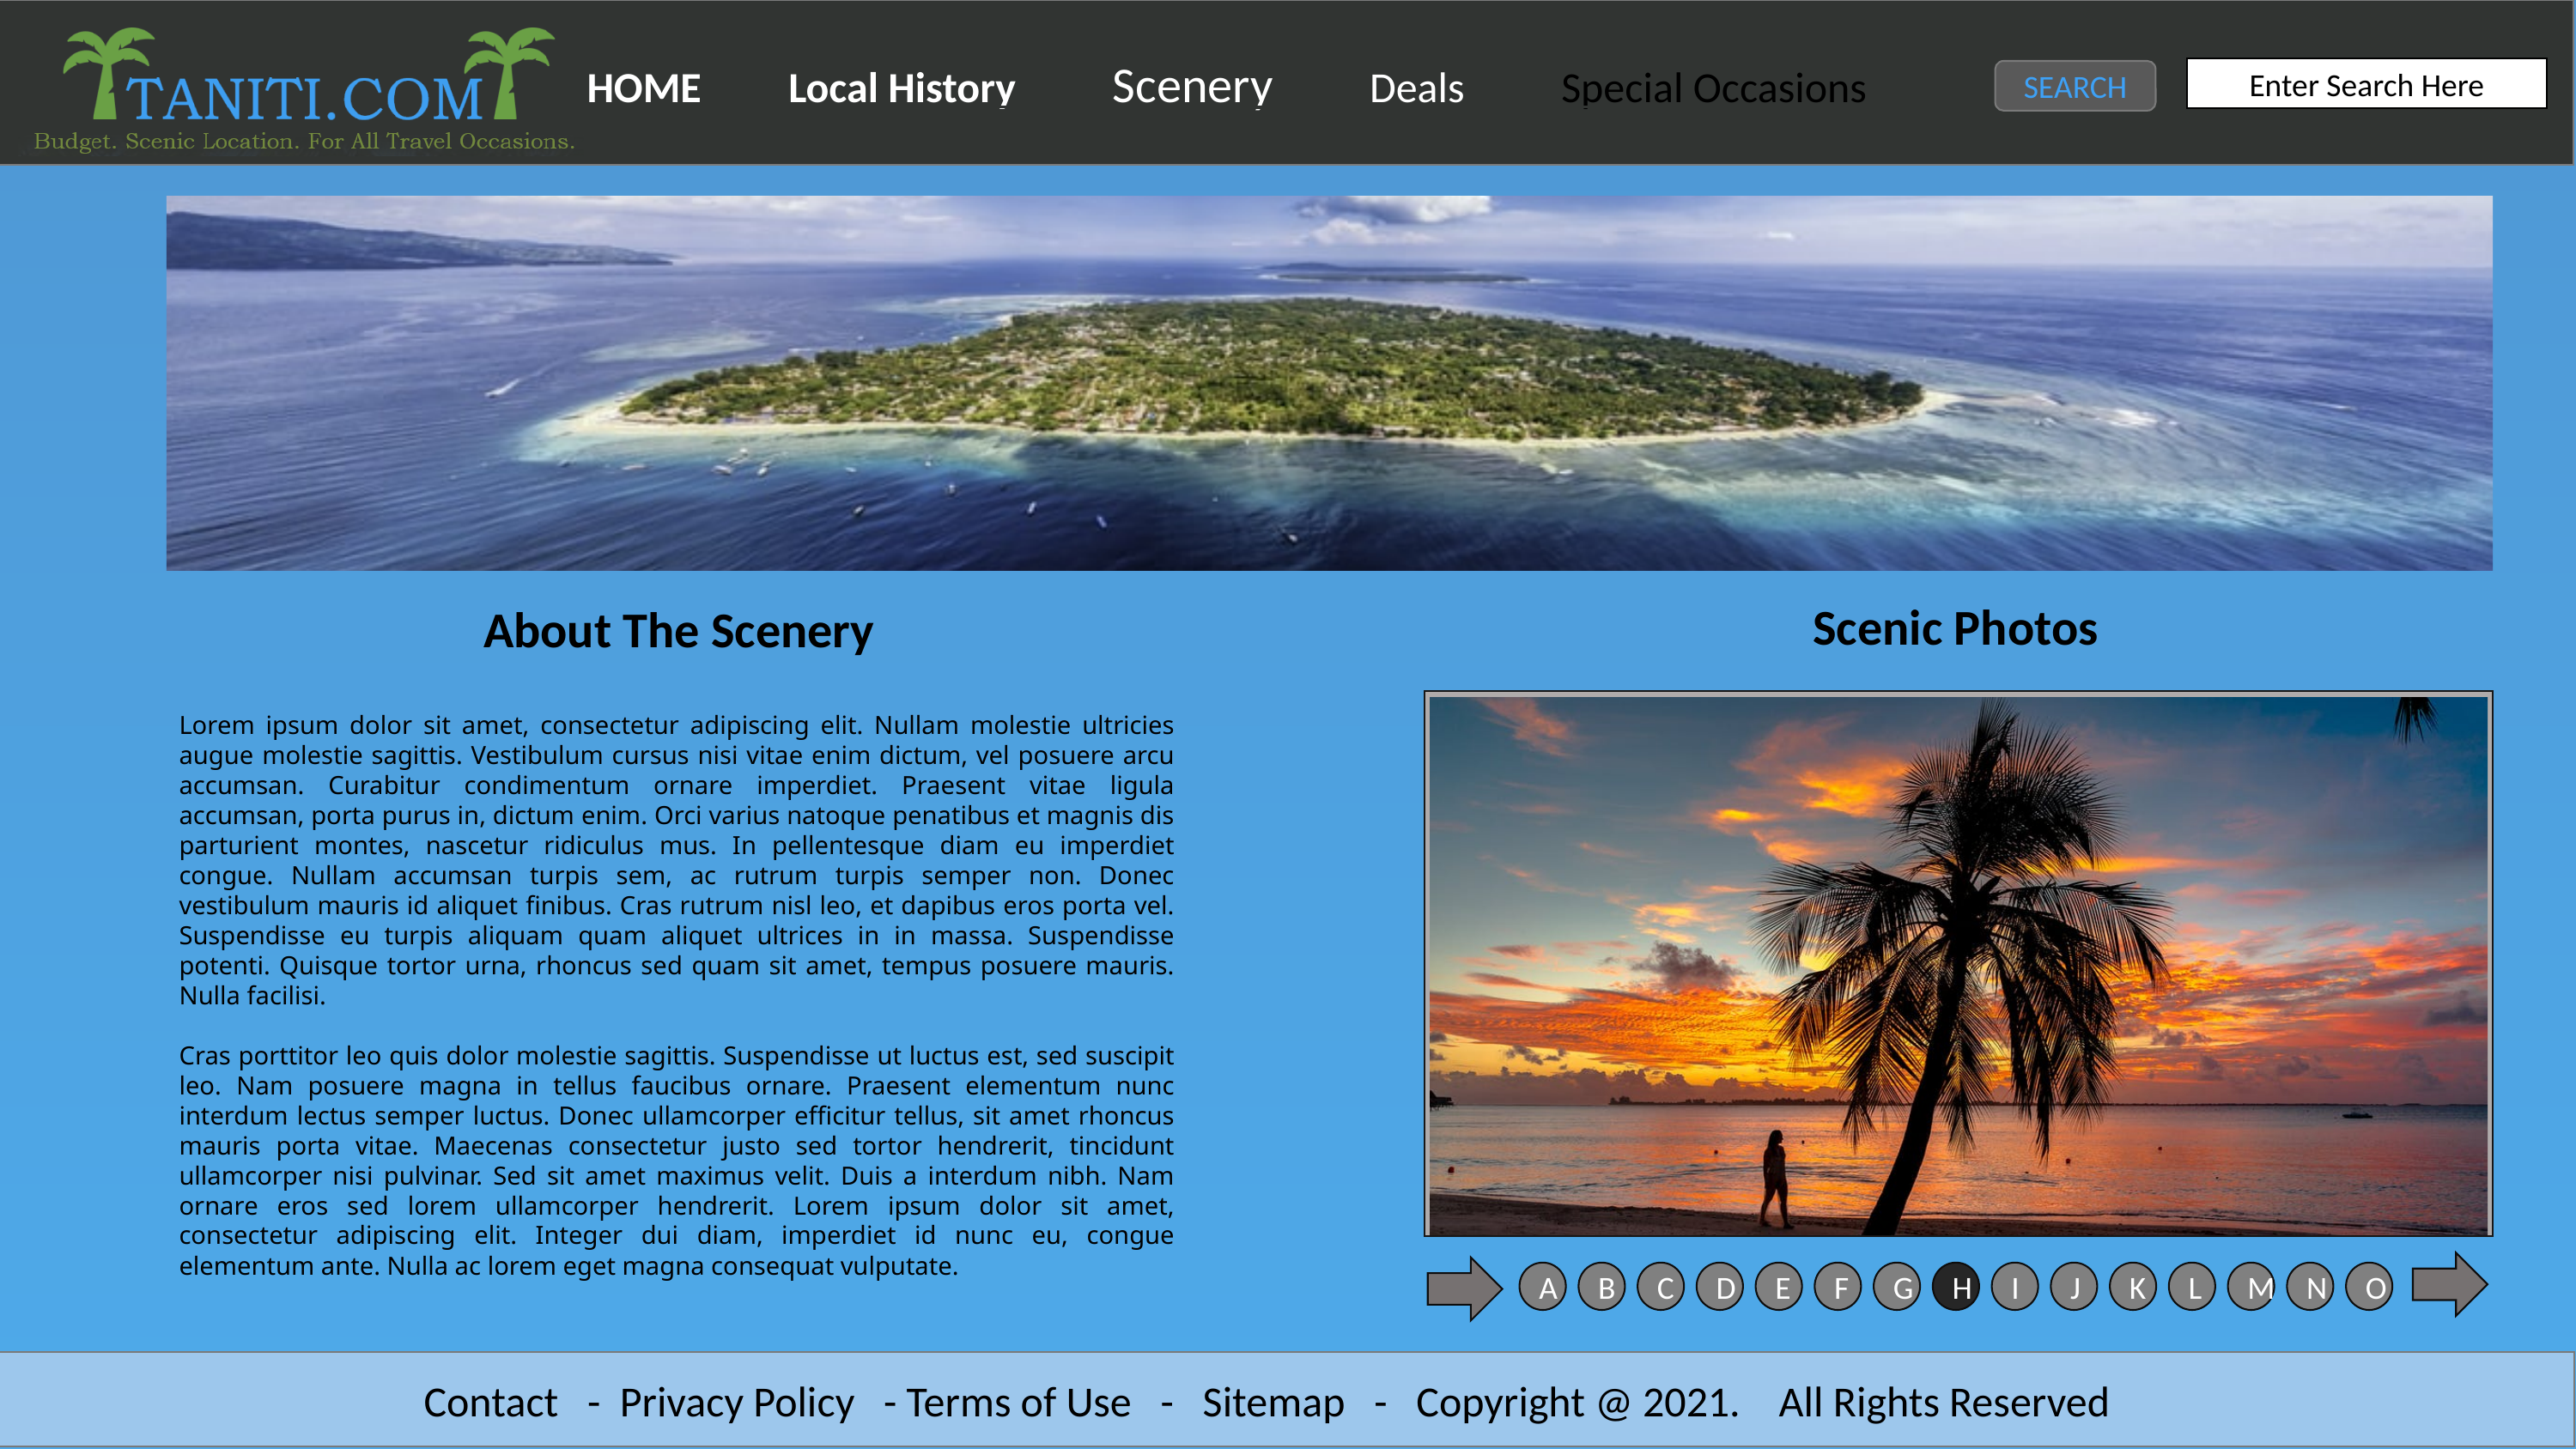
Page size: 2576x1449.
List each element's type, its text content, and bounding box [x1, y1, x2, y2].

text_box SEARCH [1994, 59, 2157, 112]
text_box Contact - Privacy Policy - Terms of Use - Sitemap - Copyright @ 2021. All Rights Reserved [0, 1351, 2575, 1447]
text_box About The Scenery [124, 591, 1234, 664]
text_box Enter Search Here [2186, 58, 2548, 109]
picture [166, 196, 2494, 571]
text_box [1424, 690, 2494, 1237]
text_box Lorem ipsum dolor sit amet, consectetur adipiscing elit. Nullam molestie ultricies augue molestie sagittis. Vestibulum cursus nisi vitae enim dictum, vel posuere arcu accumsan. Curabitur condimentum ornare imperdiet. Praesent vitae ligula accumsan, porta purus in, dictum enim. Orci varius natoque penatibus et magnis dis parturient montes, nascetur ridiculus mus. In pellentesque diam eu imperdiet congue. Nullam accumsan turpis sem, ac rutrum turpis semper non. Donec vestibulum mauris id aliquet finibus. Cras rutrum nisl leo, et dapibus eros porta vel. Suspendisse eu turpis aliquam quam aliquet ultrices in in massa. Suspendisse potenti. Quisque tortor urna, rhoncus sed quam sit amet, tempus posuere mauris. Nulla facilisi. Cras porttitor leo quis dolor molestie sagittis. Suspendisse ut luctus est, sed suscipit leo. Nam posuere magna in tellus faucibus ornare. Praesent elementum nunc interdum lectus semper luctus. Donec ullamcorper efficitur tellus, sit amet rhoncus mauris porta vitae. Maecenas consectetur justo sed tortor hendrerit, tincidunt ullamcorper nisi pulvinar. Sed sit amet maximus velit. Duis a interdum nibh. Nam ornare eros sed lorem ullamcorper hendrerit. Lorem ipsum dolor sit amet, consectetur adipiscing elit. Integer dui diam, imperdiet id nunc eu, congue elementum ante. Nulla ac lorem eget magna consequat vulputate. [166, 703, 1188, 1313]
text_box HOME Local History Scenery Deals Special Occasions [0, 0, 2574, 166]
picture [18, 10, 584, 156]
text_box Scenic Photos [1400, 588, 2511, 662]
picture [1430, 696, 2488, 1235]
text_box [1427, 1252, 2488, 1321]
